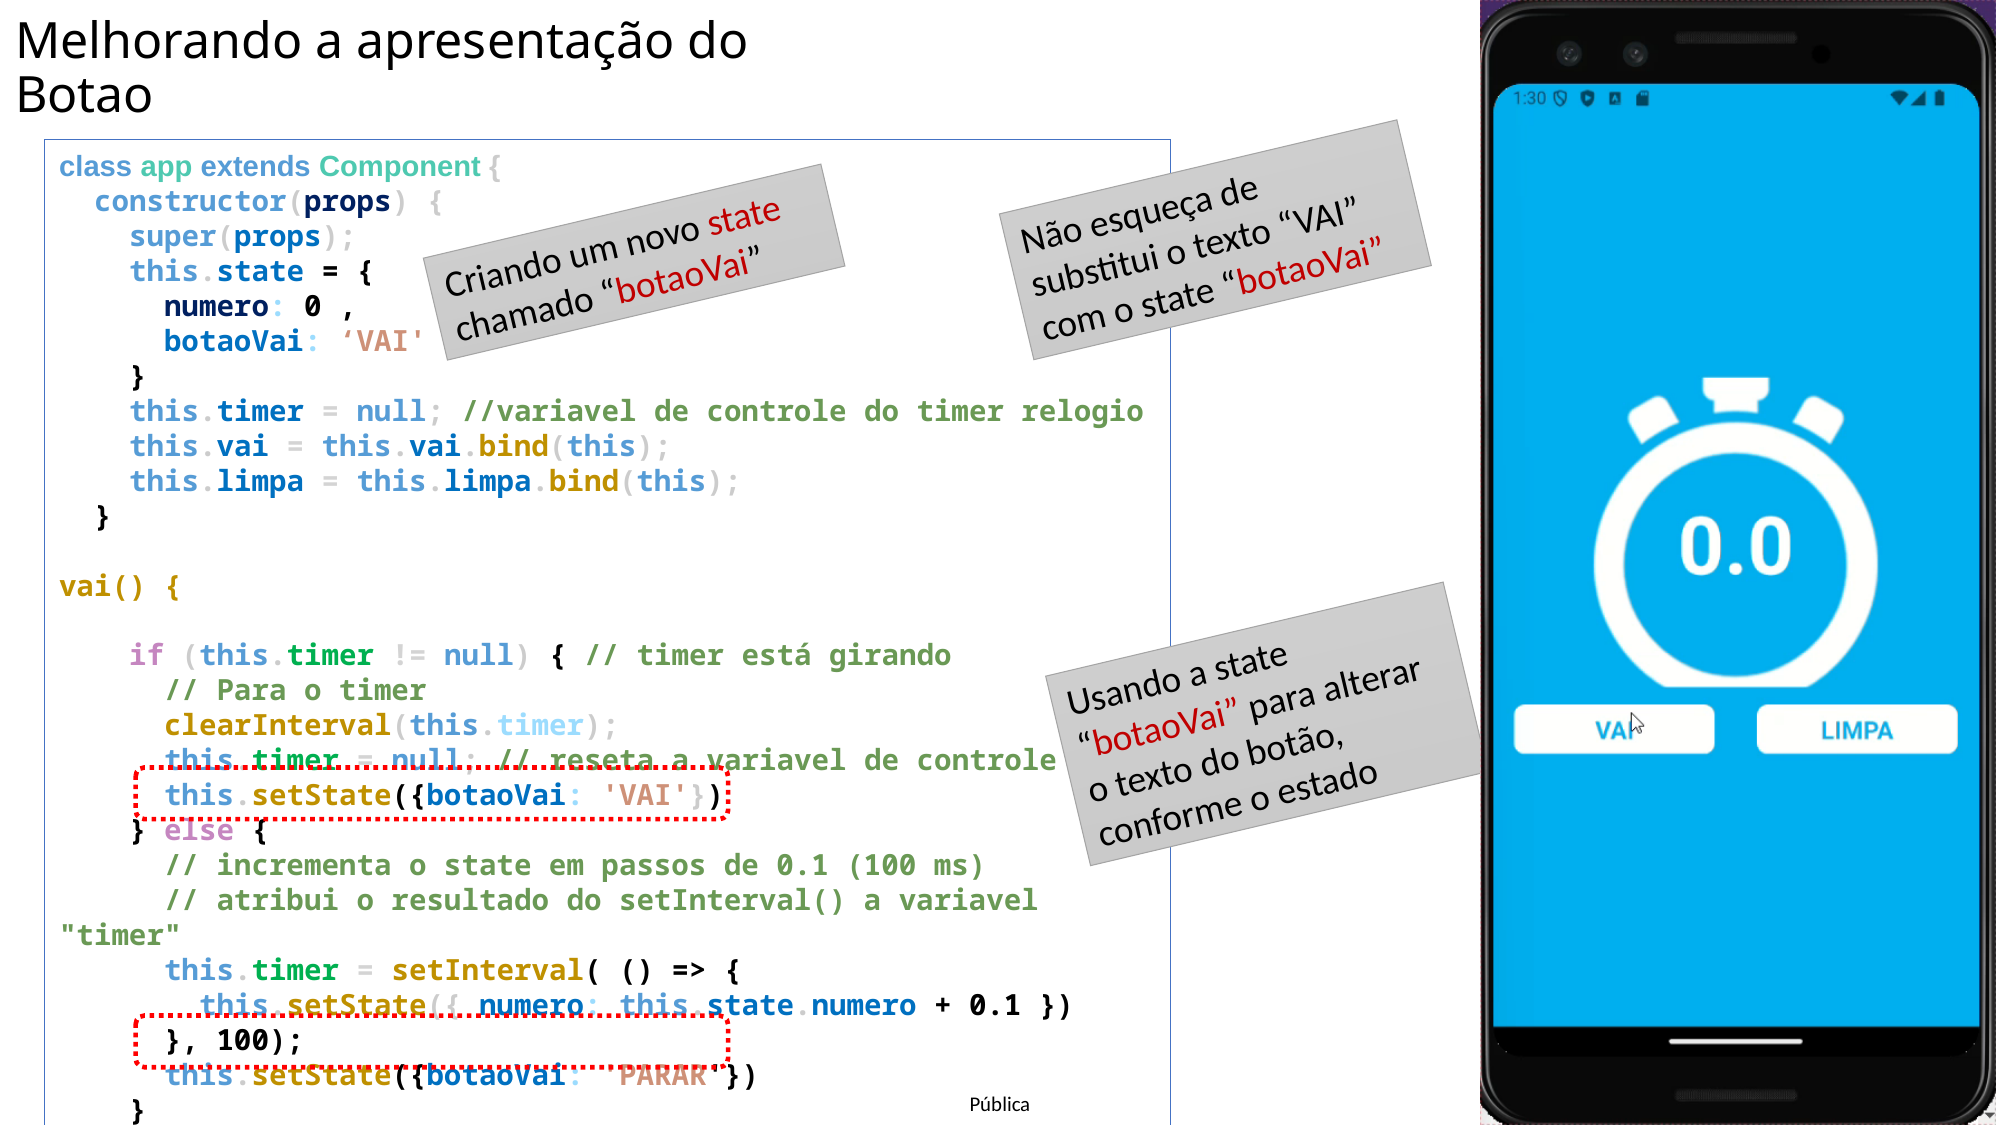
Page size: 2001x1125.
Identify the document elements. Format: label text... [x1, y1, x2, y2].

text_box [135, 767, 729, 820]
text_box Usando a state “botaoVai” para alterar o texto do botão, conforme o estado [1045, 581, 1479, 867]
text_box Criando um novo state chamado “botaoVai” [422, 163, 846, 361]
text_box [1479, 0, 1997, 1125]
title Melhorando a apresentação do Botao [0, 0, 812, 140]
text_box Não esqueça de substitui o texto “VAI” com o state “botaoVai” [998, 119, 1432, 361]
text_box class app extends Component { constructor(props) { super(props); this.state = { numero: 0 , botaoVai: ‘VAI' } this.timer = null; //variavel de controle do timer relogio this.vai = this.vai.bind(this); this.limpa = this.limpa.bind(this); } vai() { if (this.timer != null) { // timer está girando // Para o timer clearInterval(this.timer); this.timer = null; // reseta a variavel de controle this.setState({botaoVai: 'VAI'}) } else { // incrementa o state em passos de 0.1 (100 ms) // atribui o resultado do setInterval() a variavel "timer" this.timer = setInterval( () => { this.setState({ numero: this.state.numero + 0.1 }) }, 100); this.setState({botaoVai: 'PARAR'}) } } [44, 139, 1171, 1125]
text_box [135, 1015, 729, 1068]
